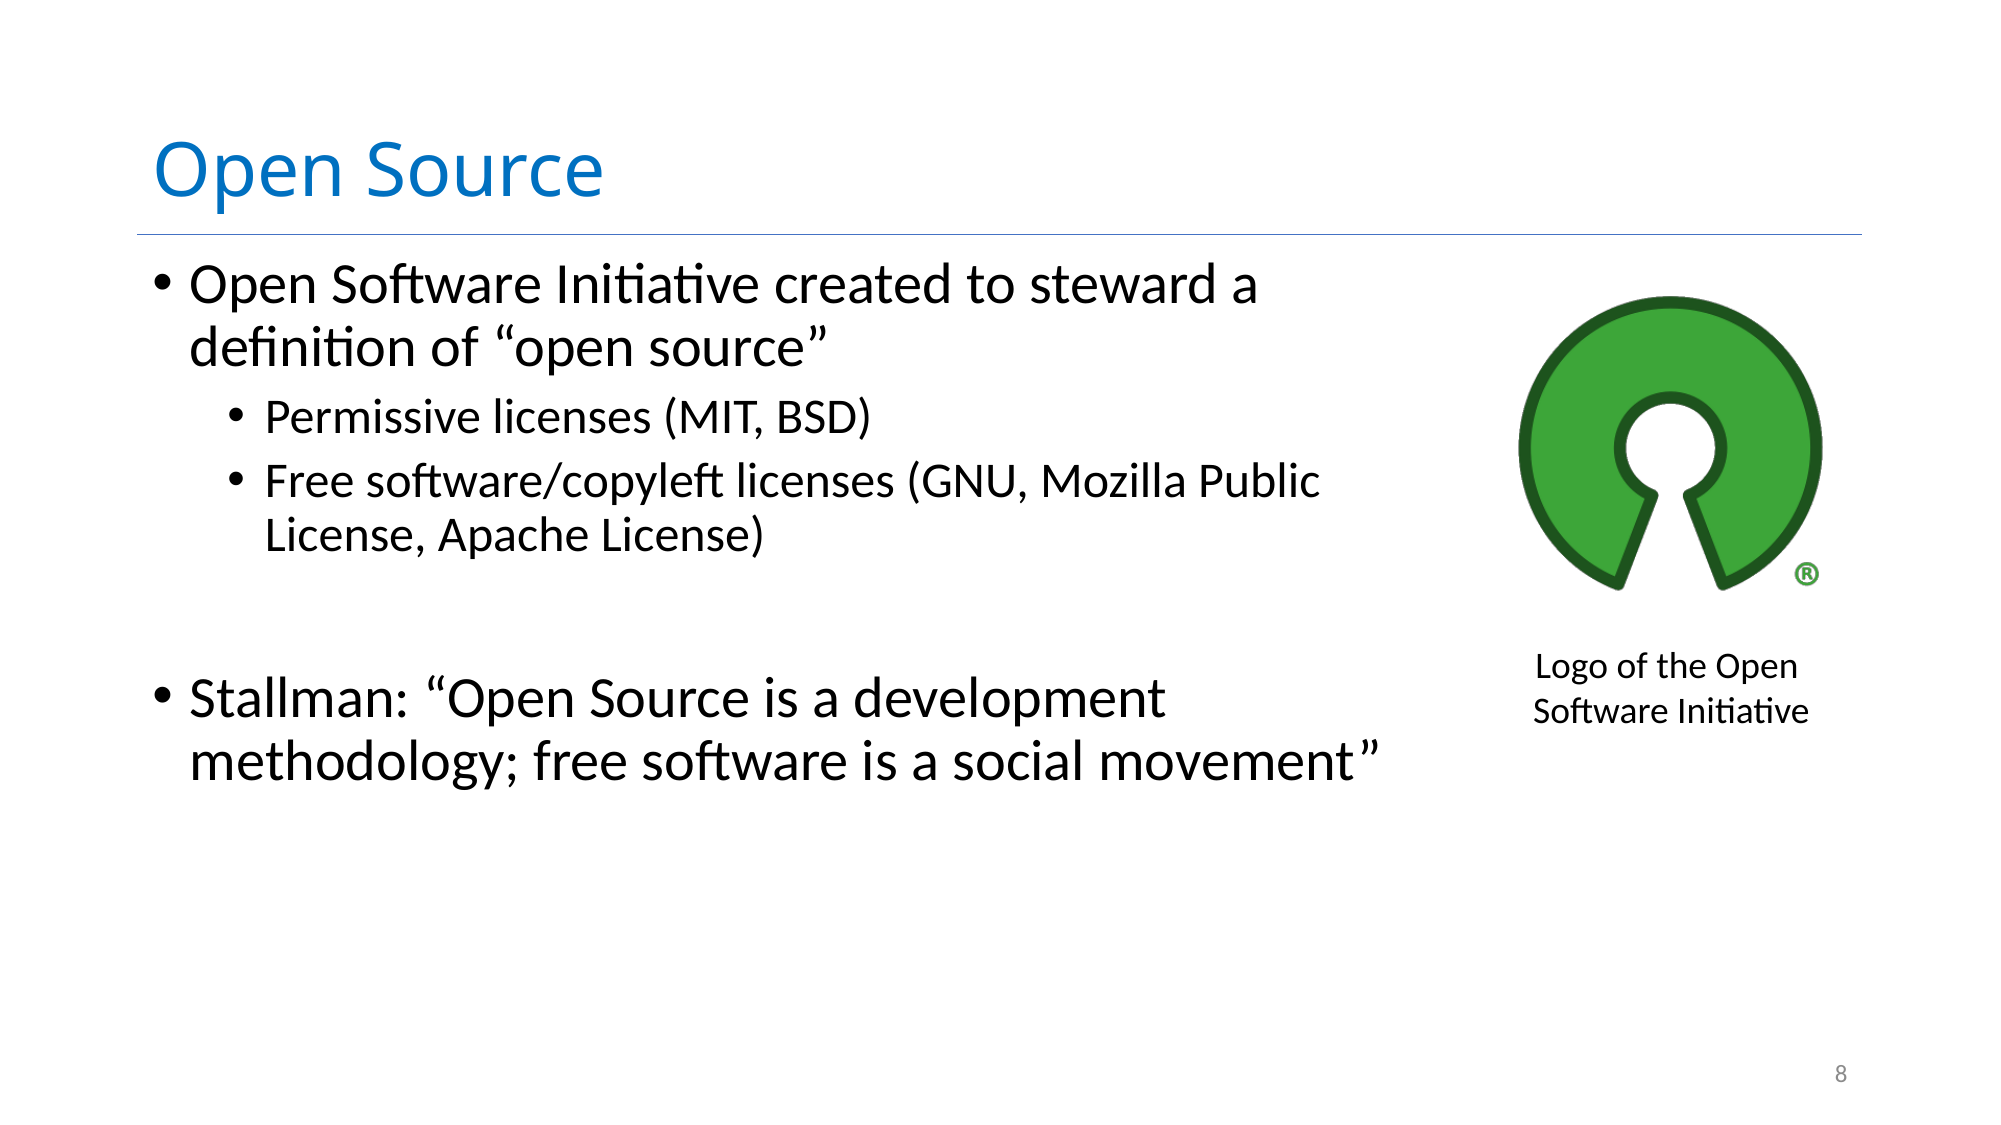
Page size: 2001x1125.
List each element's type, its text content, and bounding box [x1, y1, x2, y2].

slide_number 8 [1412, 1042, 1863, 1103]
text_box Logo of the Open Software Initiative [1486, 610, 1857, 762]
list Open Software Initiative created to steward a definition of “open source” Permissive licenses (MIT, BSD) Free software/copyleft licenses (GNU, Mozilla Public License, Apache License) Stallman: “Open Source is a development methodology; free software is a social movement” [137, 246, 1432, 960]
picture [1515, 290, 1828, 603]
title Open Source [137, 3, 1863, 221]
